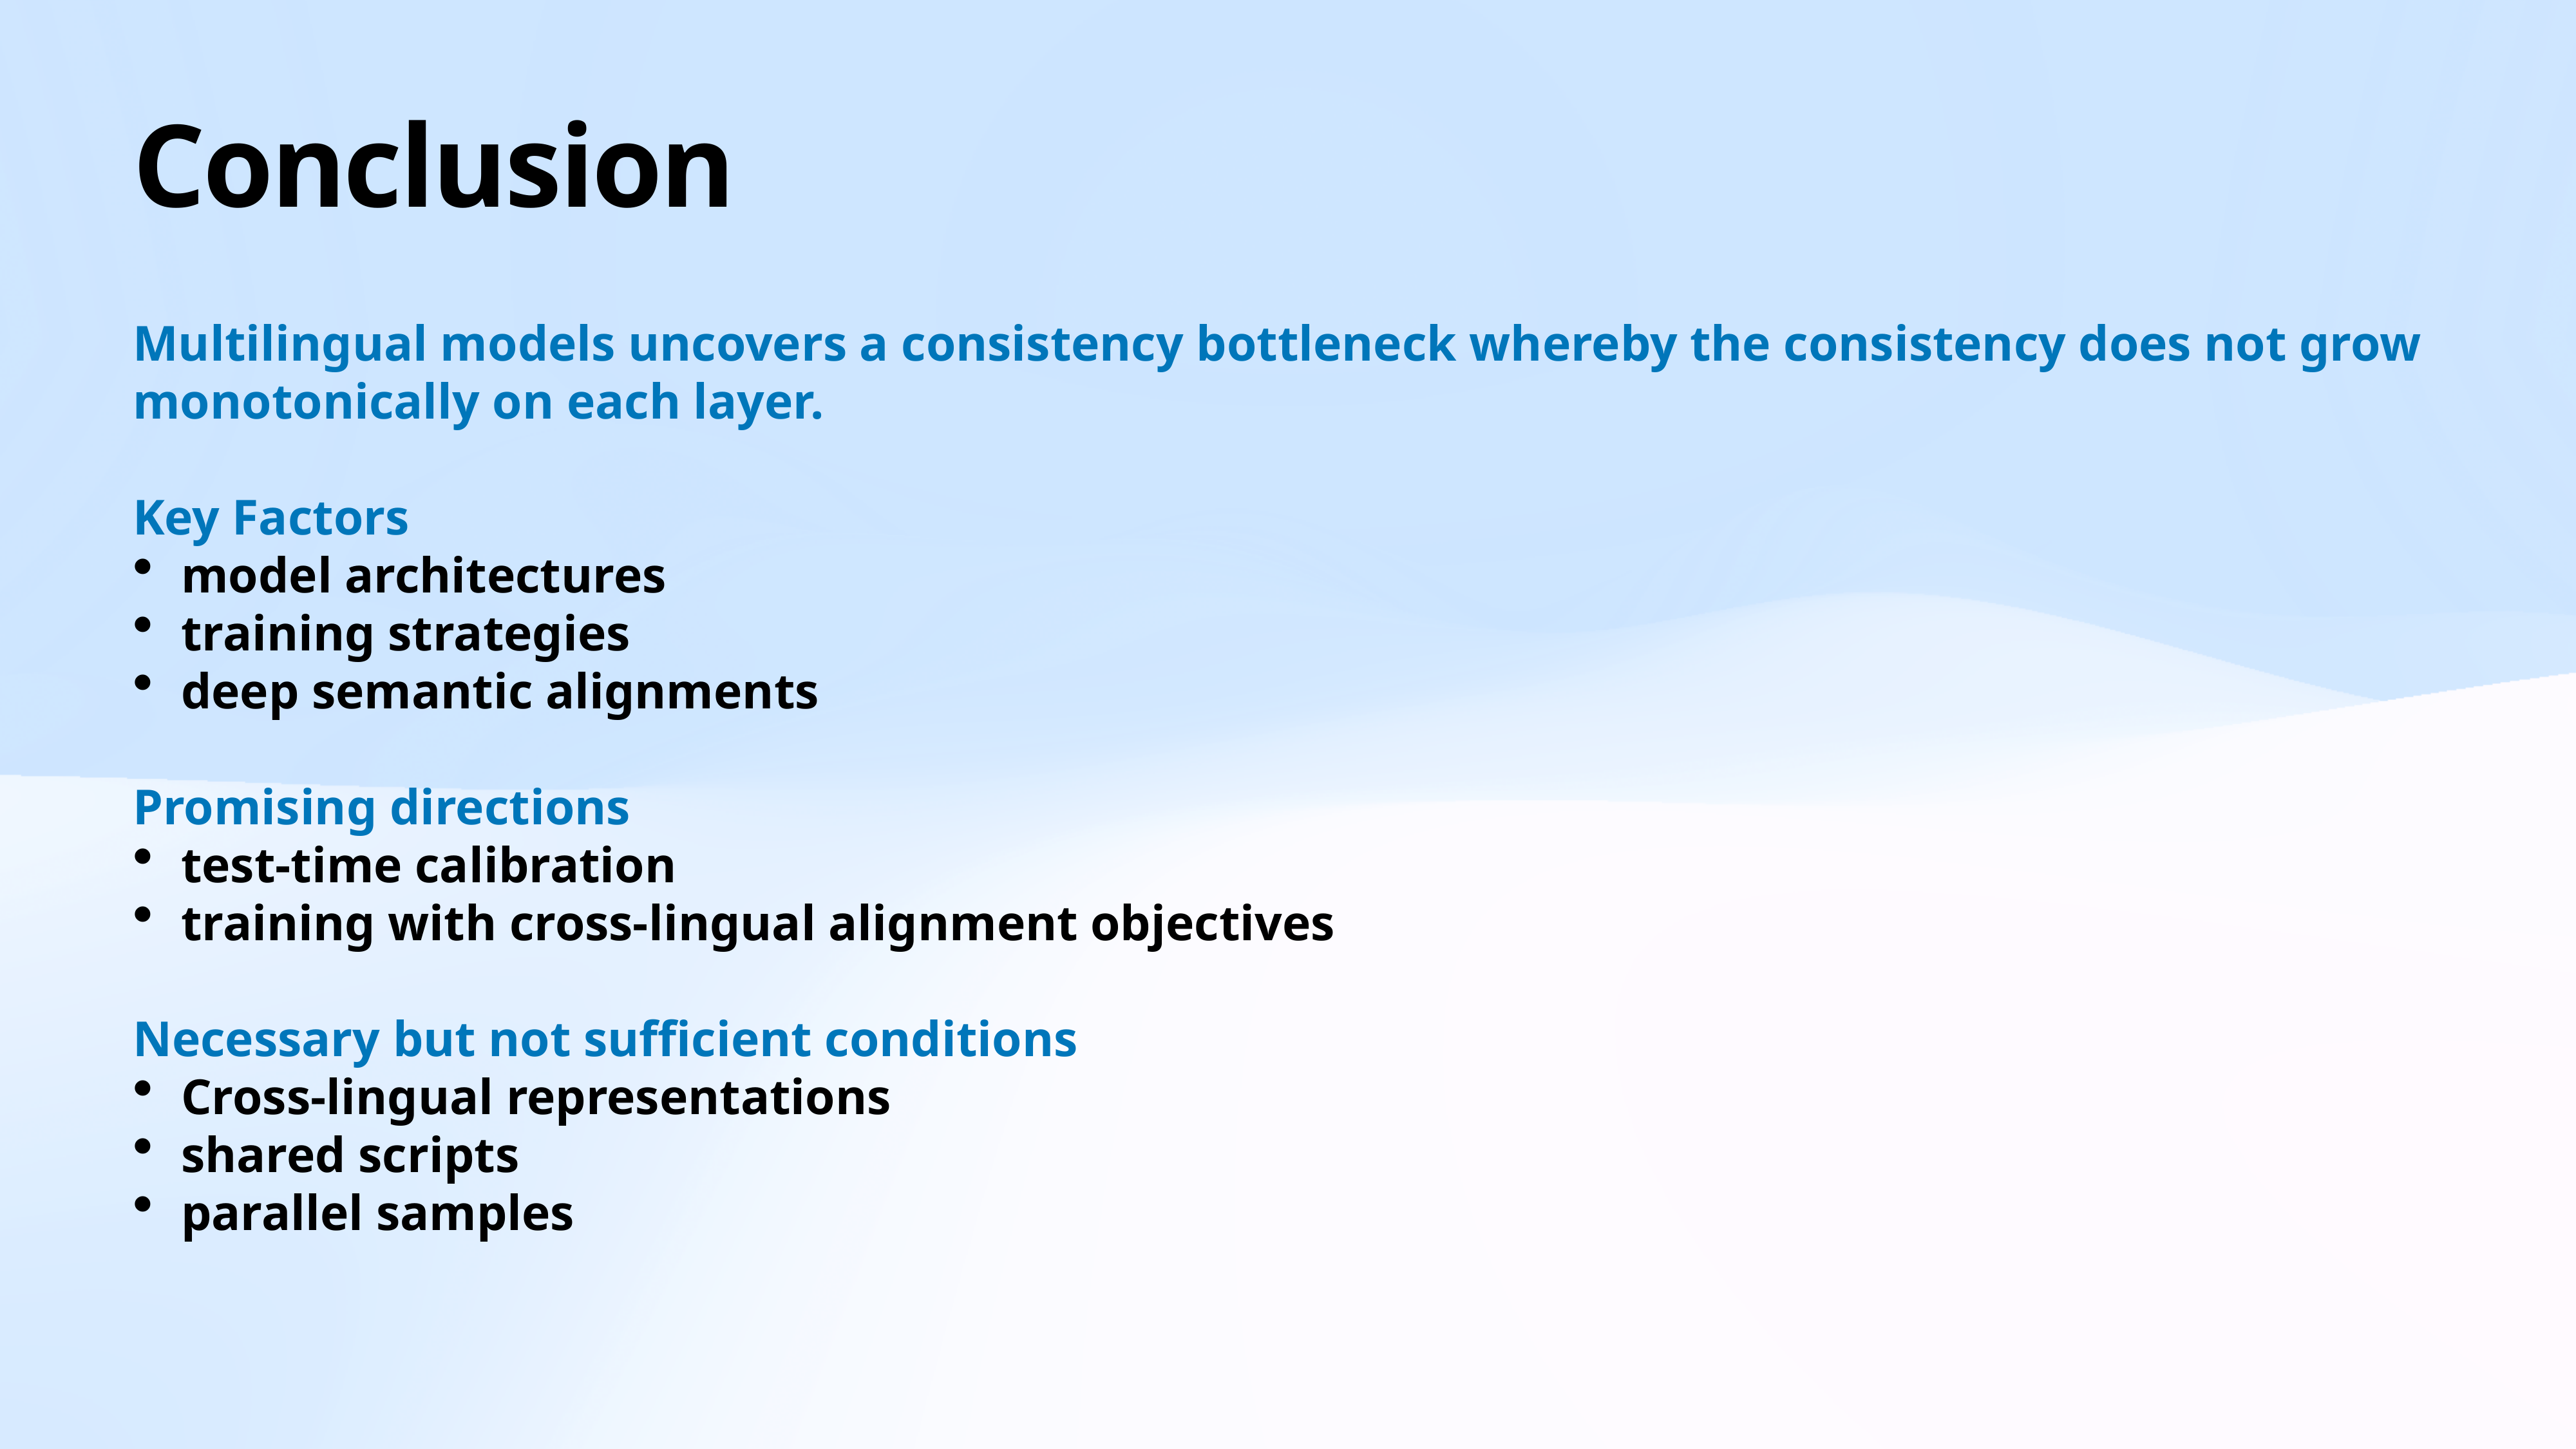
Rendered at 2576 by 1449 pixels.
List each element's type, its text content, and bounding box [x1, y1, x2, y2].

picture [0, 0, 2576, 1449]
text_box Multilingual models uncovers a consistency bottleneck whereby the consistency does not grow monotonically on each layer. Key Factors model architectures training strategies deep semantic alignments Promising directions test-time calibration training with cross-lingual alignment objectives Necessary but not sufficient conditions Cross-lingual representations shared scripts parallel samples [127, 307, 2449, 1245]
title Conclusion [127, 113, 2449, 266]
